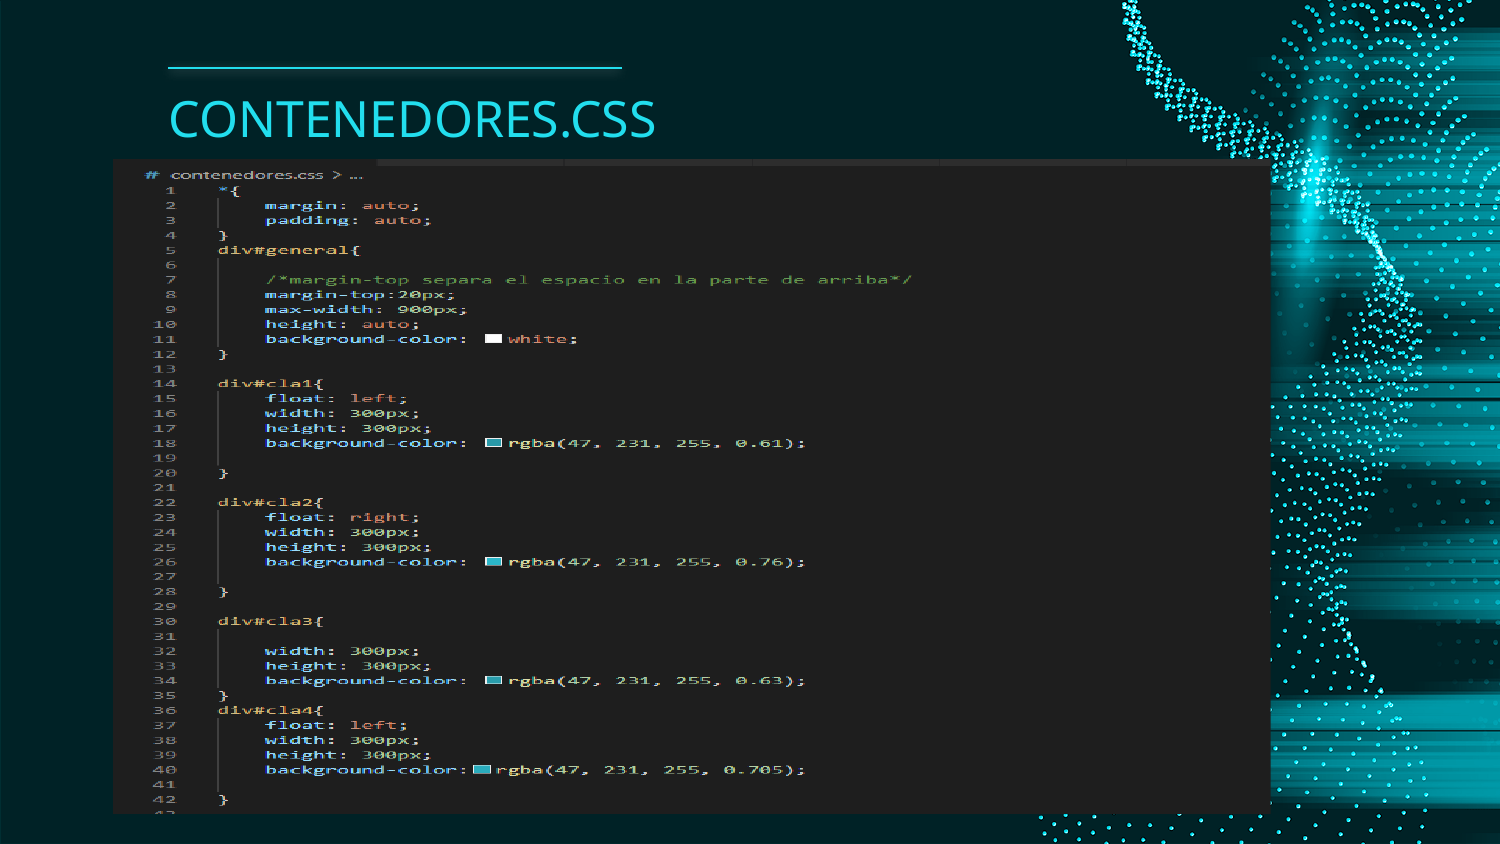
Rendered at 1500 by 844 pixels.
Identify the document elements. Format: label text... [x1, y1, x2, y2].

title CONTENEDORES.CSS [153, 72, 914, 158]
picture [0, 0, 1500, 844]
